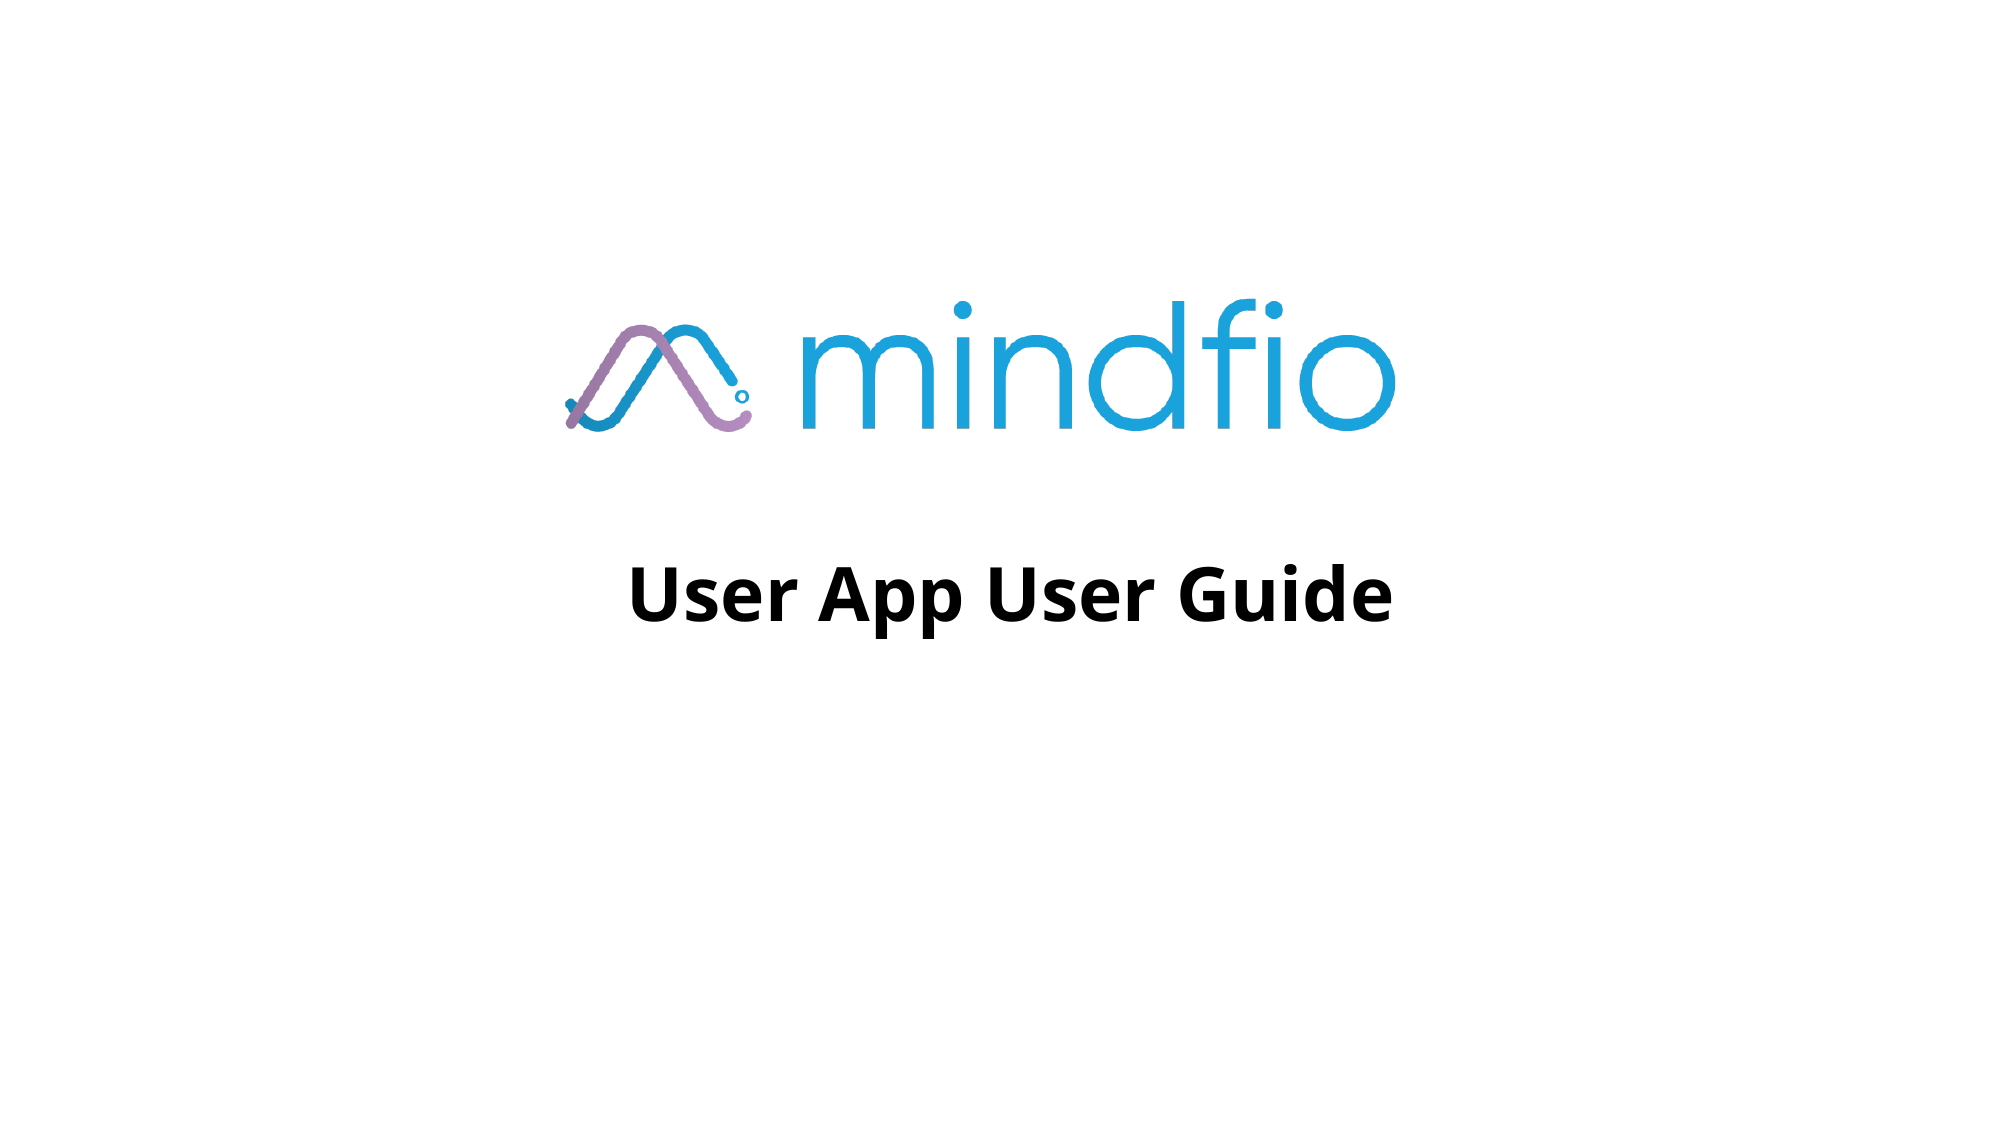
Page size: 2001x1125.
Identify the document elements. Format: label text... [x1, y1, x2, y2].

picture [563, 294, 1396, 434]
title User App User Guide [79, 209, 1943, 658]
